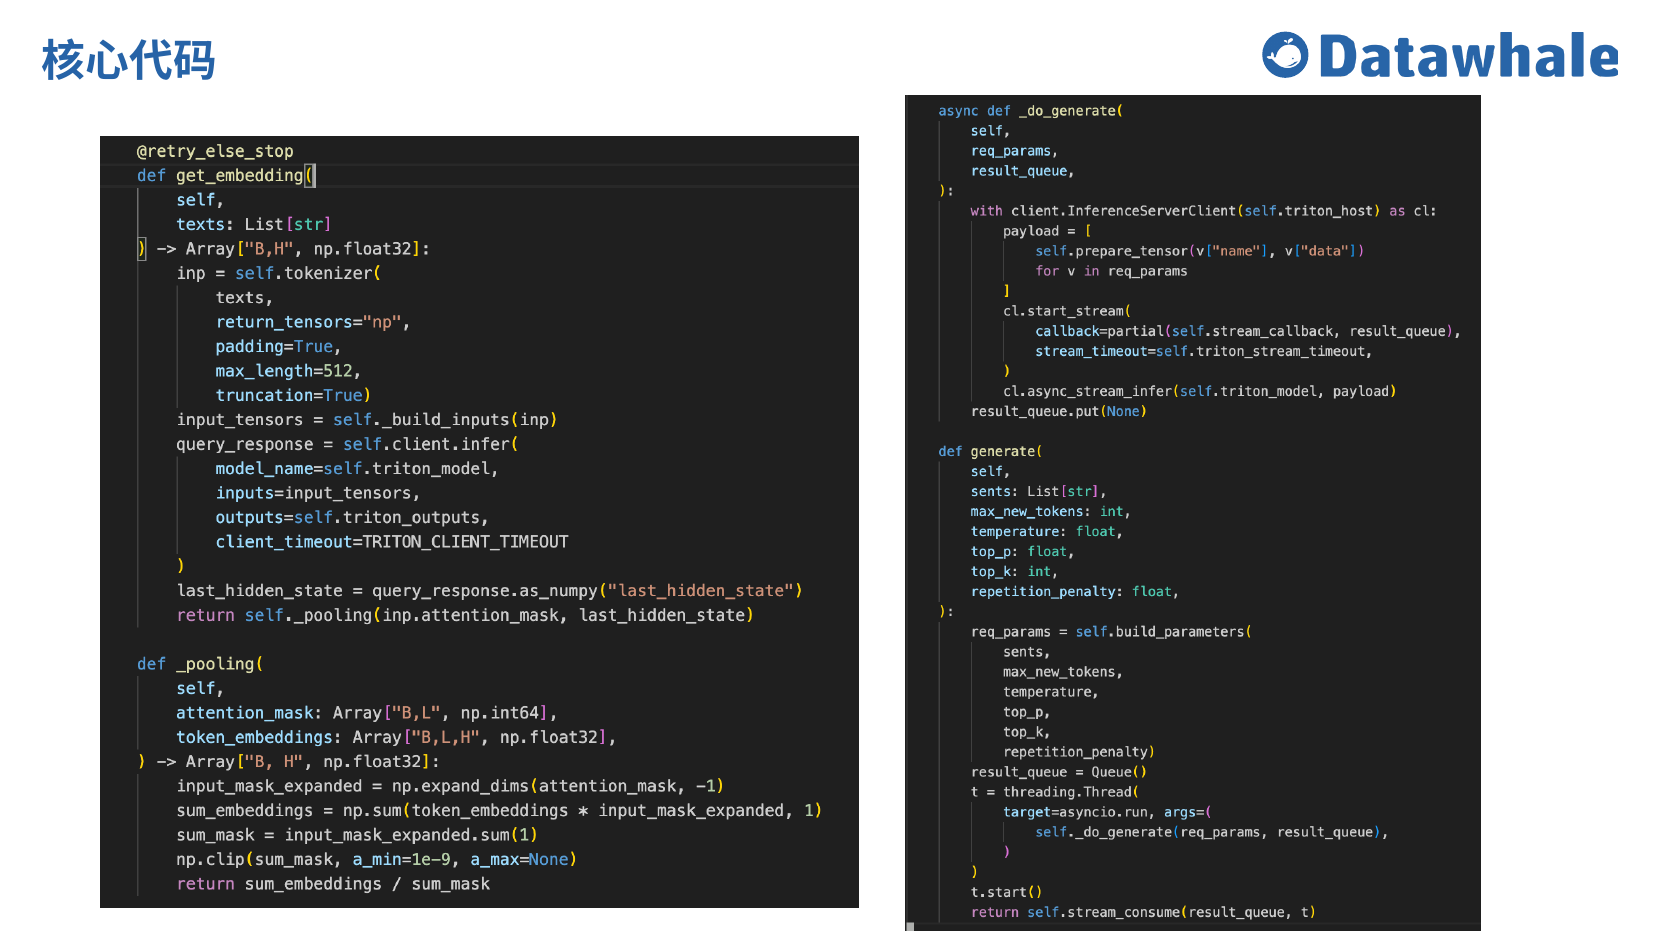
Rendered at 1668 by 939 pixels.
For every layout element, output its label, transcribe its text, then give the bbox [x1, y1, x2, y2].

picture [100, 136, 859, 909]
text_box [1262, 31, 1618, 78]
text_box 核心代码 [41, 22, 1203, 86]
picture [905, 95, 1481, 931]
